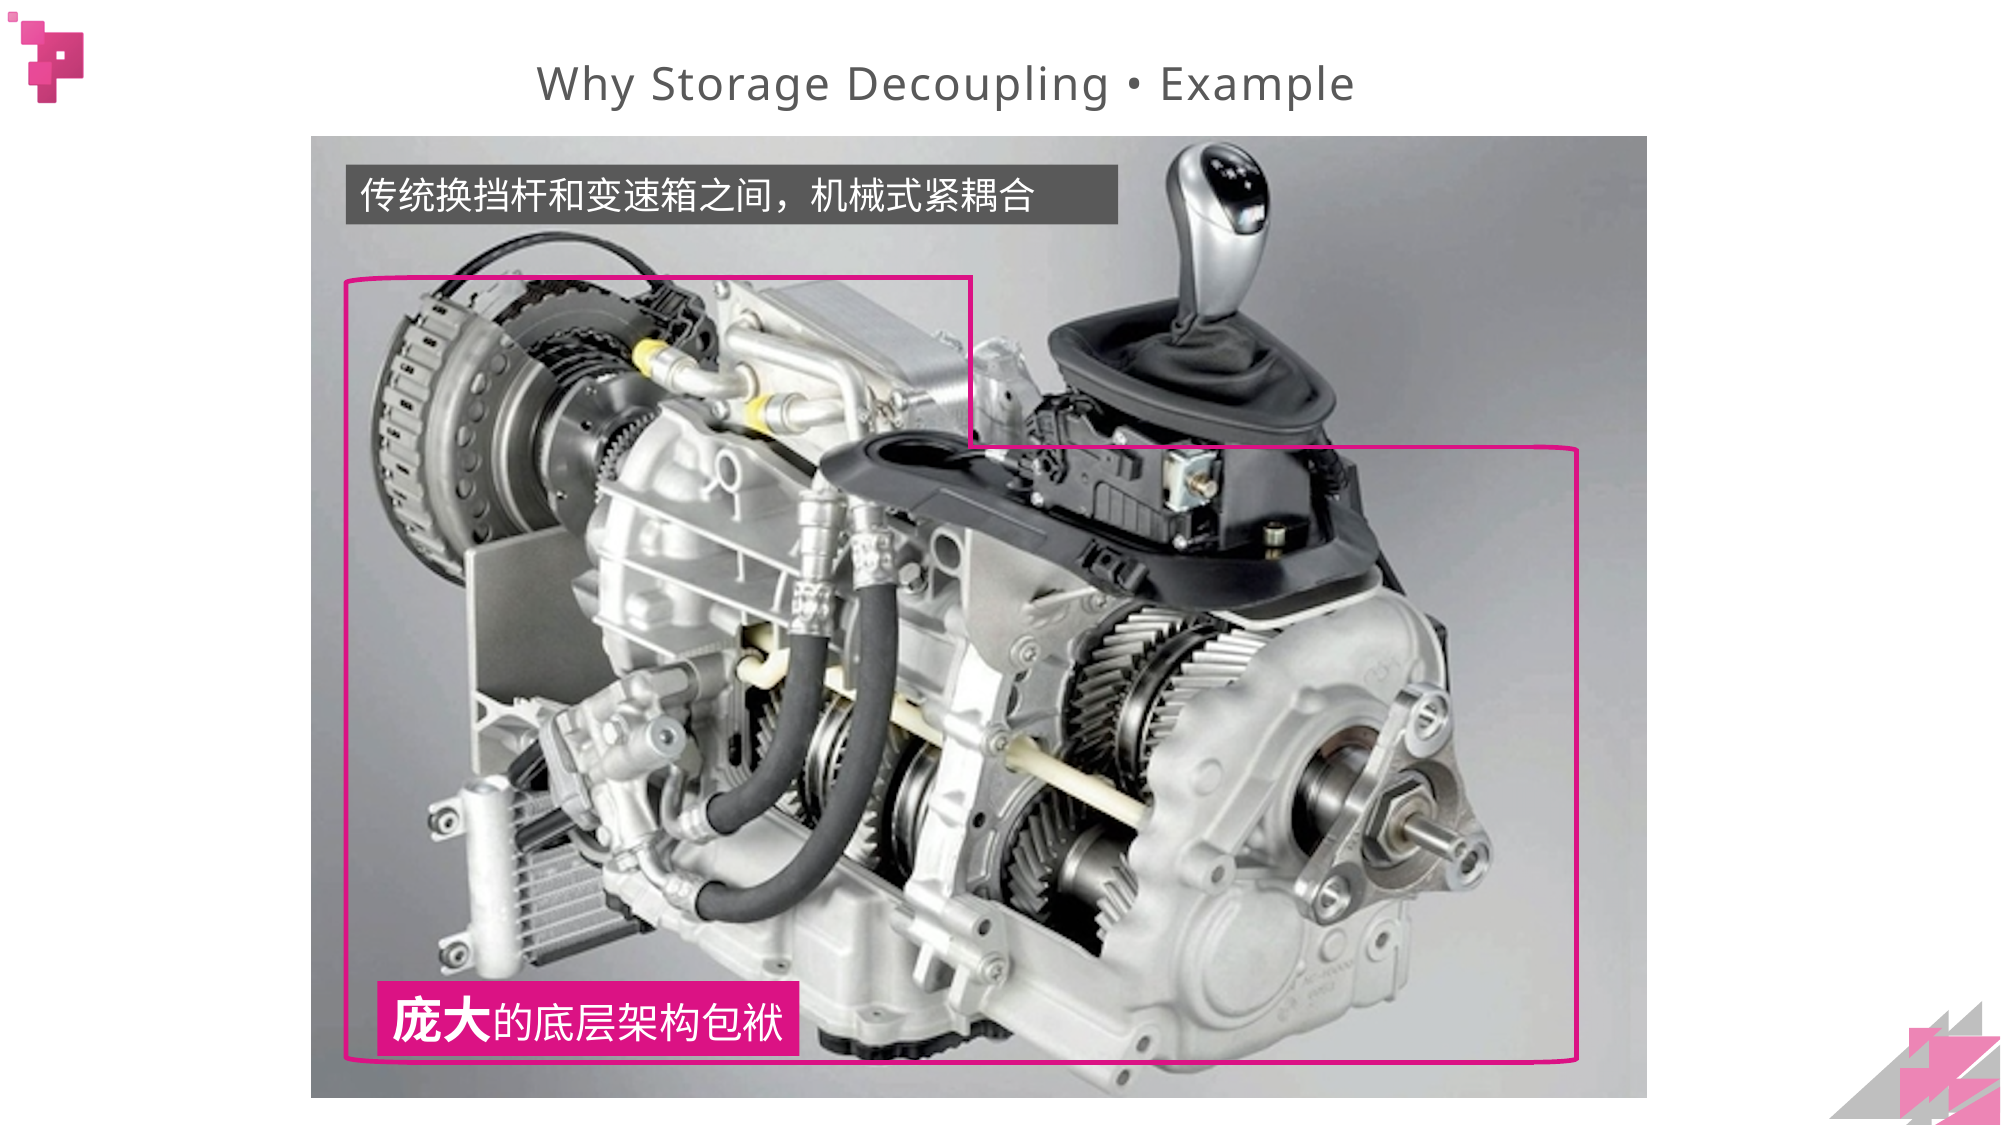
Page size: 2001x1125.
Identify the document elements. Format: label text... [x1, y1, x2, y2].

title Why Storage Decoupling • Example [491, 35, 1402, 136]
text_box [345, 277, 1577, 1063]
picture [0, 8, 99, 110]
picture [311, 136, 1647, 1098]
